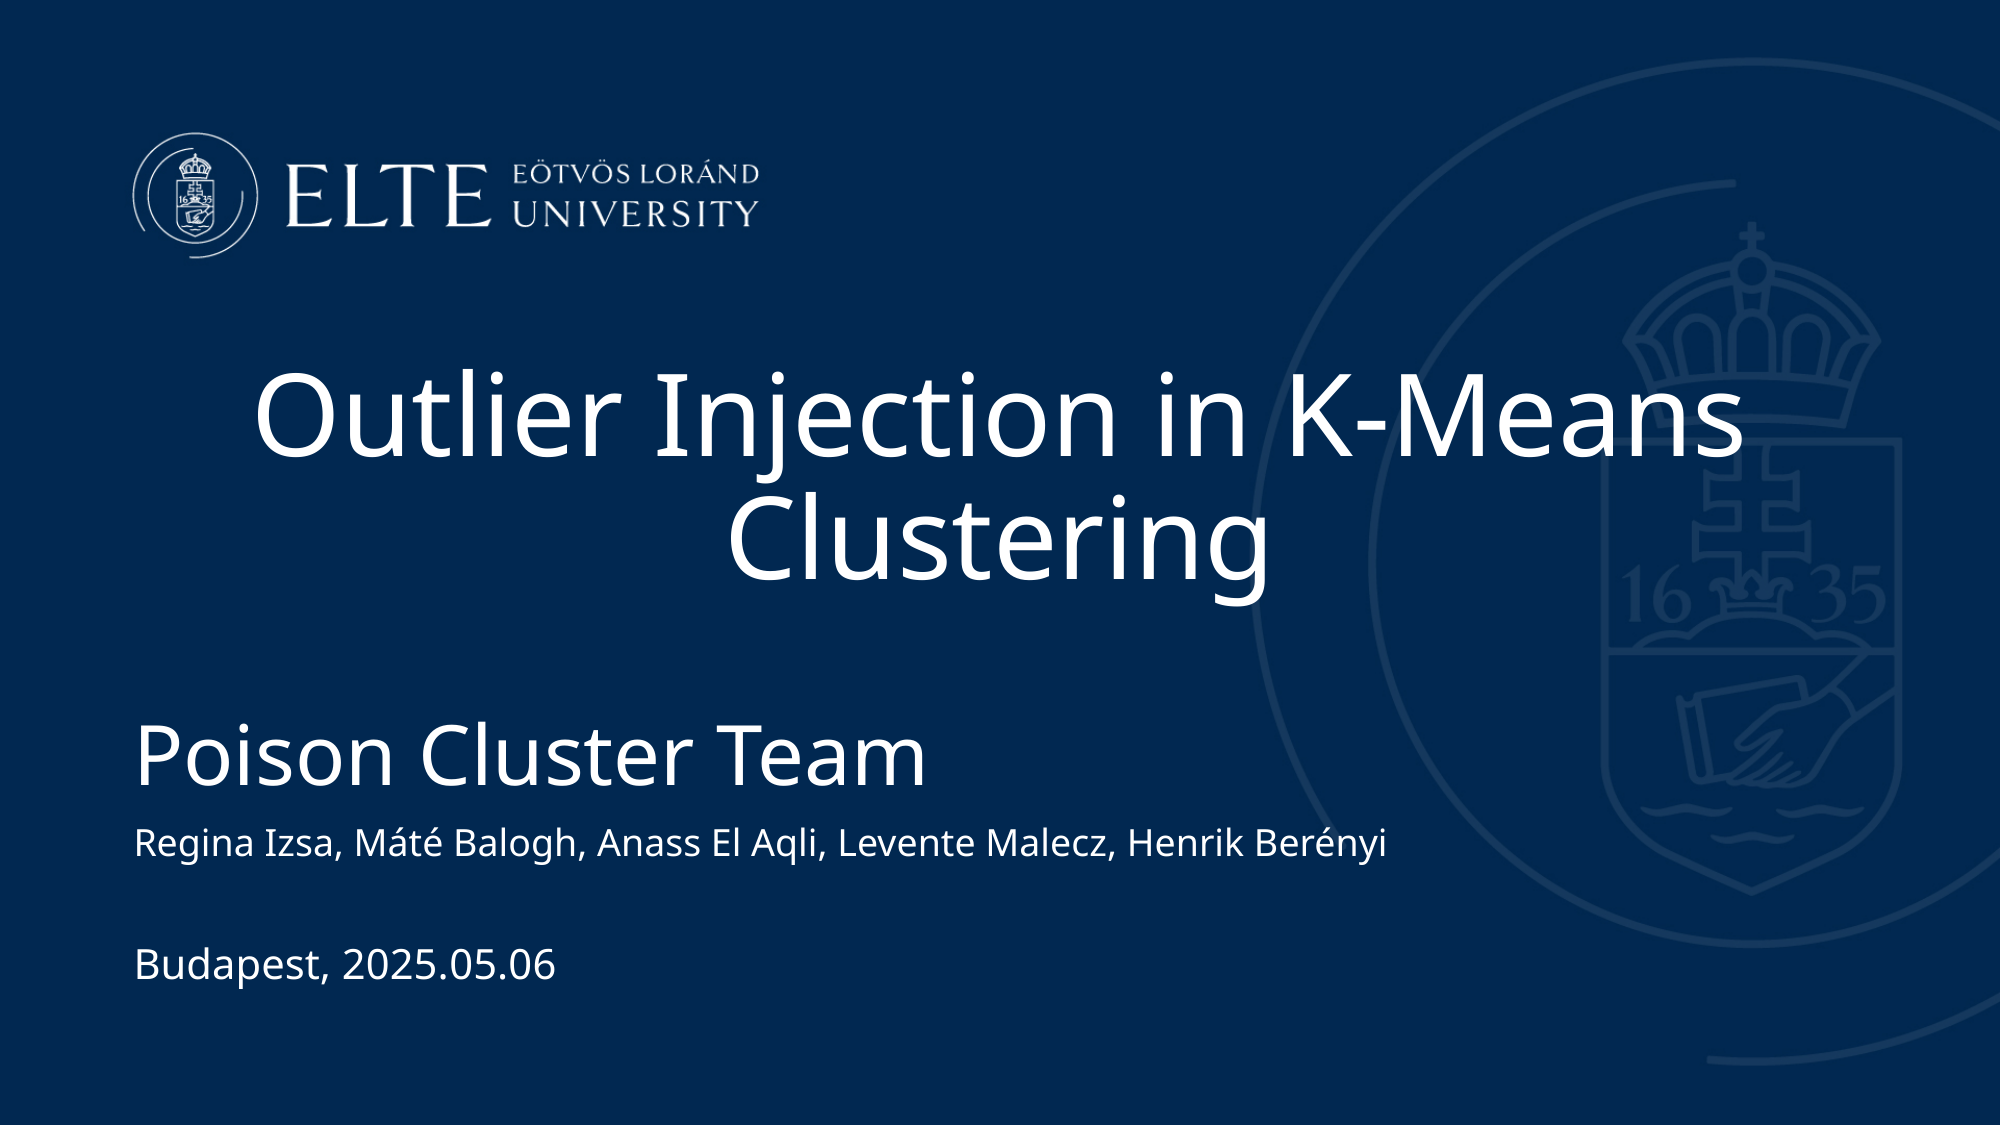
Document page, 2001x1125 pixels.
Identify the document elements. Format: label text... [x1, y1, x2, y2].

list Outlier Injection in K-Means Clustering [118, 349, 1882, 658]
list Budapest, 2025.05.06 [118, 936, 1882, 1043]
picture [0, 0, 2000, 1125]
list Poison Cluster Team Regina Izsa, Máté Balogh, Anass El Aqli, Levente Malecz, Henrik Berényi [118, 705, 1882, 813]
